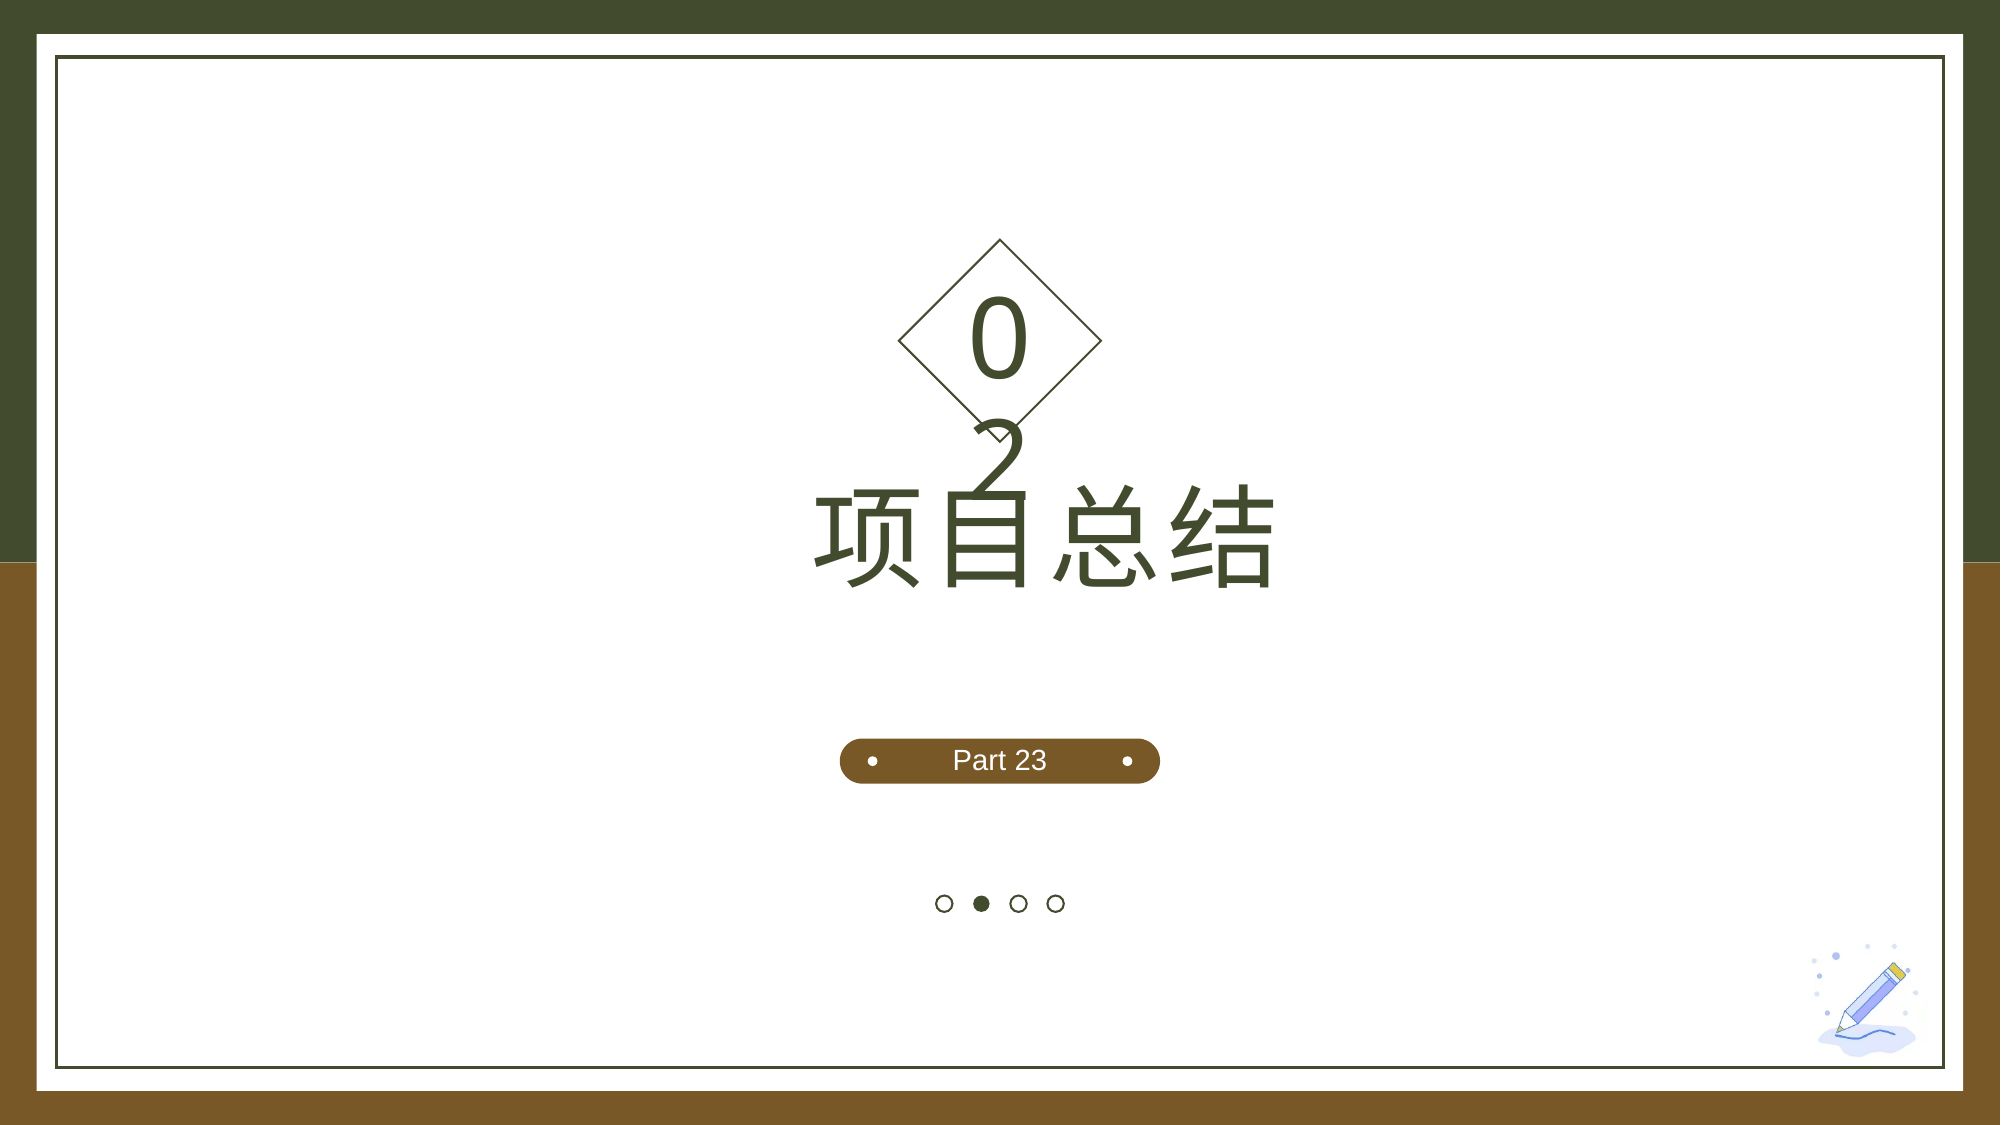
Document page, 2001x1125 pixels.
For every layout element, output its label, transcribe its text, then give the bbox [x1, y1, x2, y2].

text_box [972, 894, 991, 914]
picture [1803, 939, 1928, 1059]
list Part 23 [898, 745, 1101, 777]
list 02 [943, 281, 1057, 405]
text_box [1009, 894, 1028, 914]
list 项目总结 [550, 459, 1541, 611]
text_box [935, 894, 954, 914]
text_box [1046, 894, 1065, 914]
